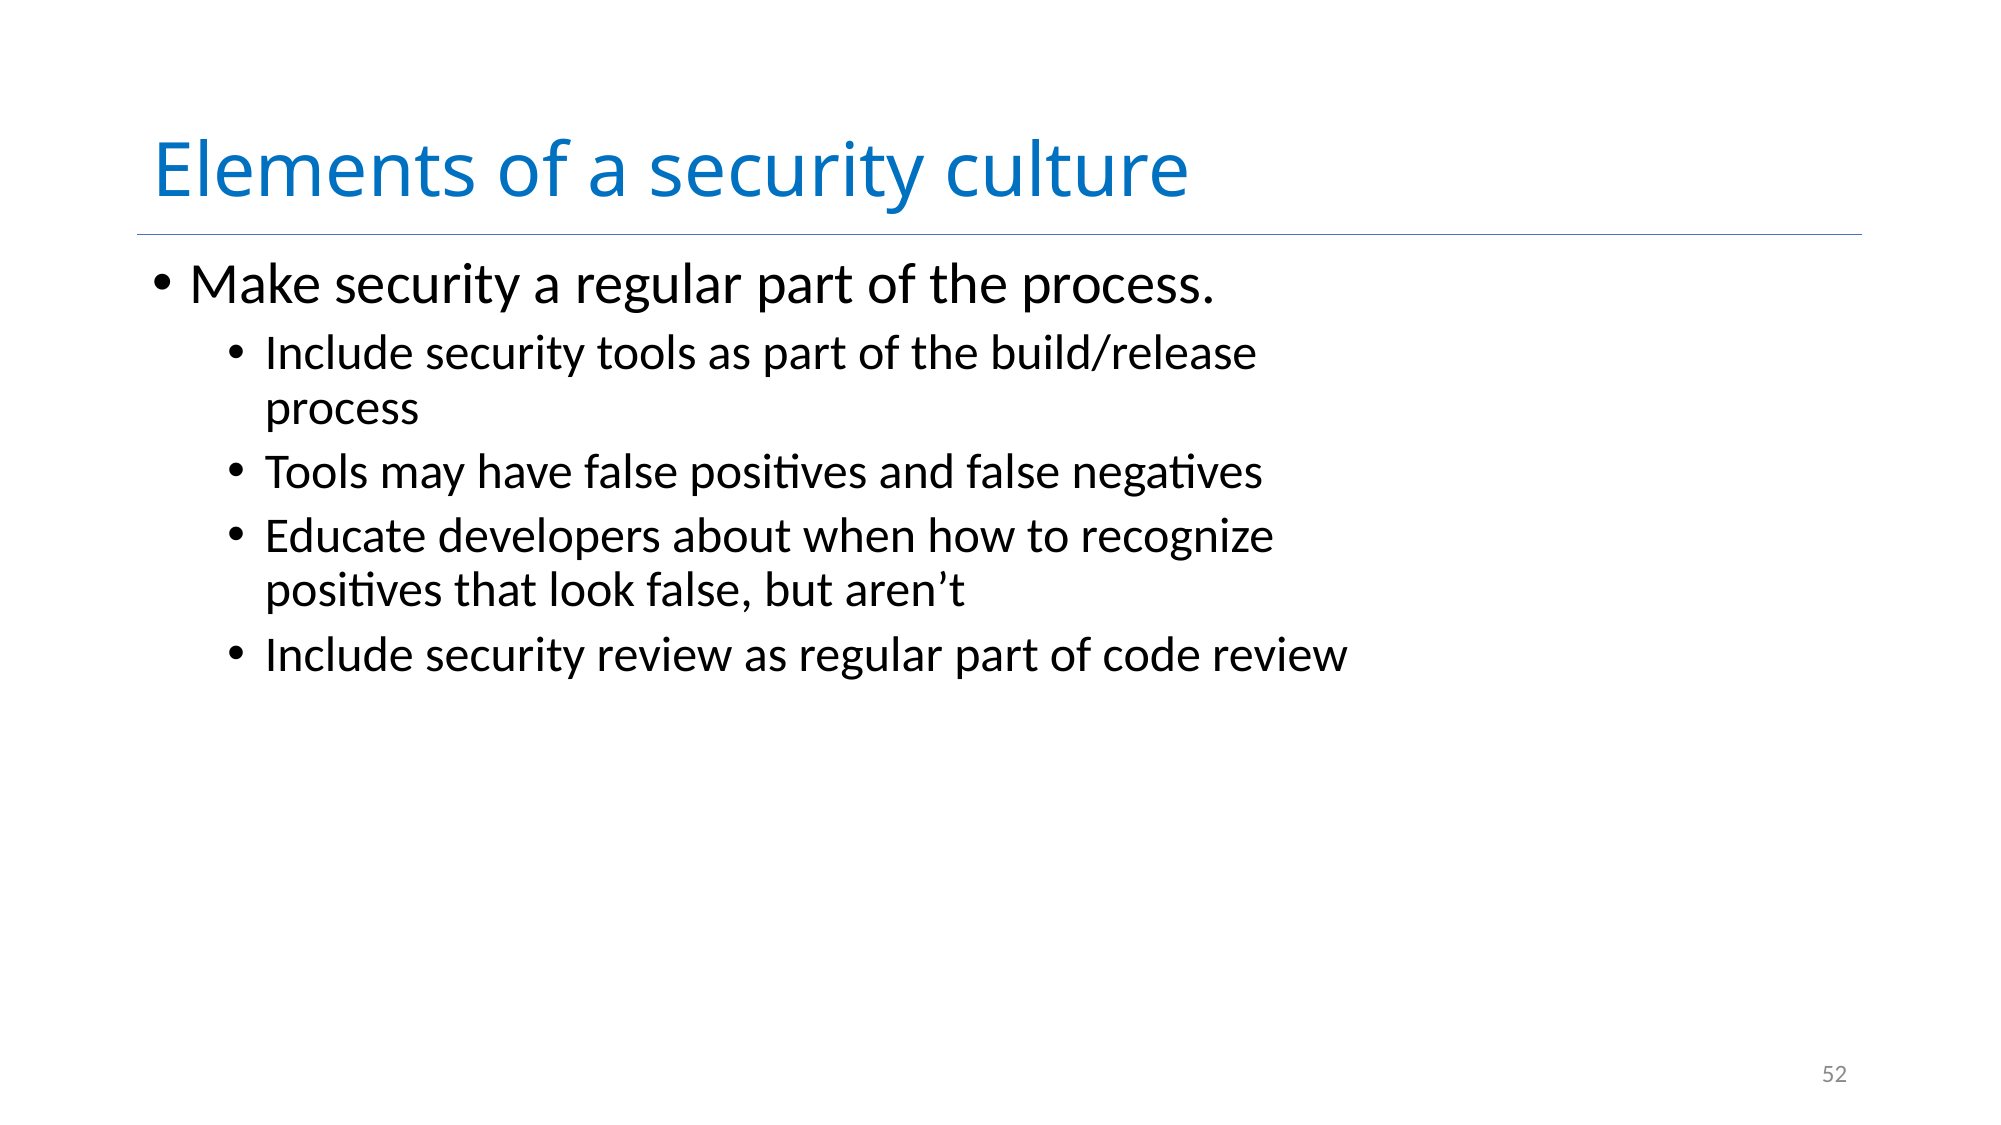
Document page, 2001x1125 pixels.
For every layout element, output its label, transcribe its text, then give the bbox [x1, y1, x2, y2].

list Make security a regular part of the process. Include security tools as part of the build/release process Tools may have false positives and false negatives Educate developers about when how to recognize positives that look false, but aren’t Include security review as regular part of code review [137, 246, 1432, 960]
title Elements of a security culture [137, 3, 1863, 221]
slide_number 52 [1412, 1042, 1863, 1103]
